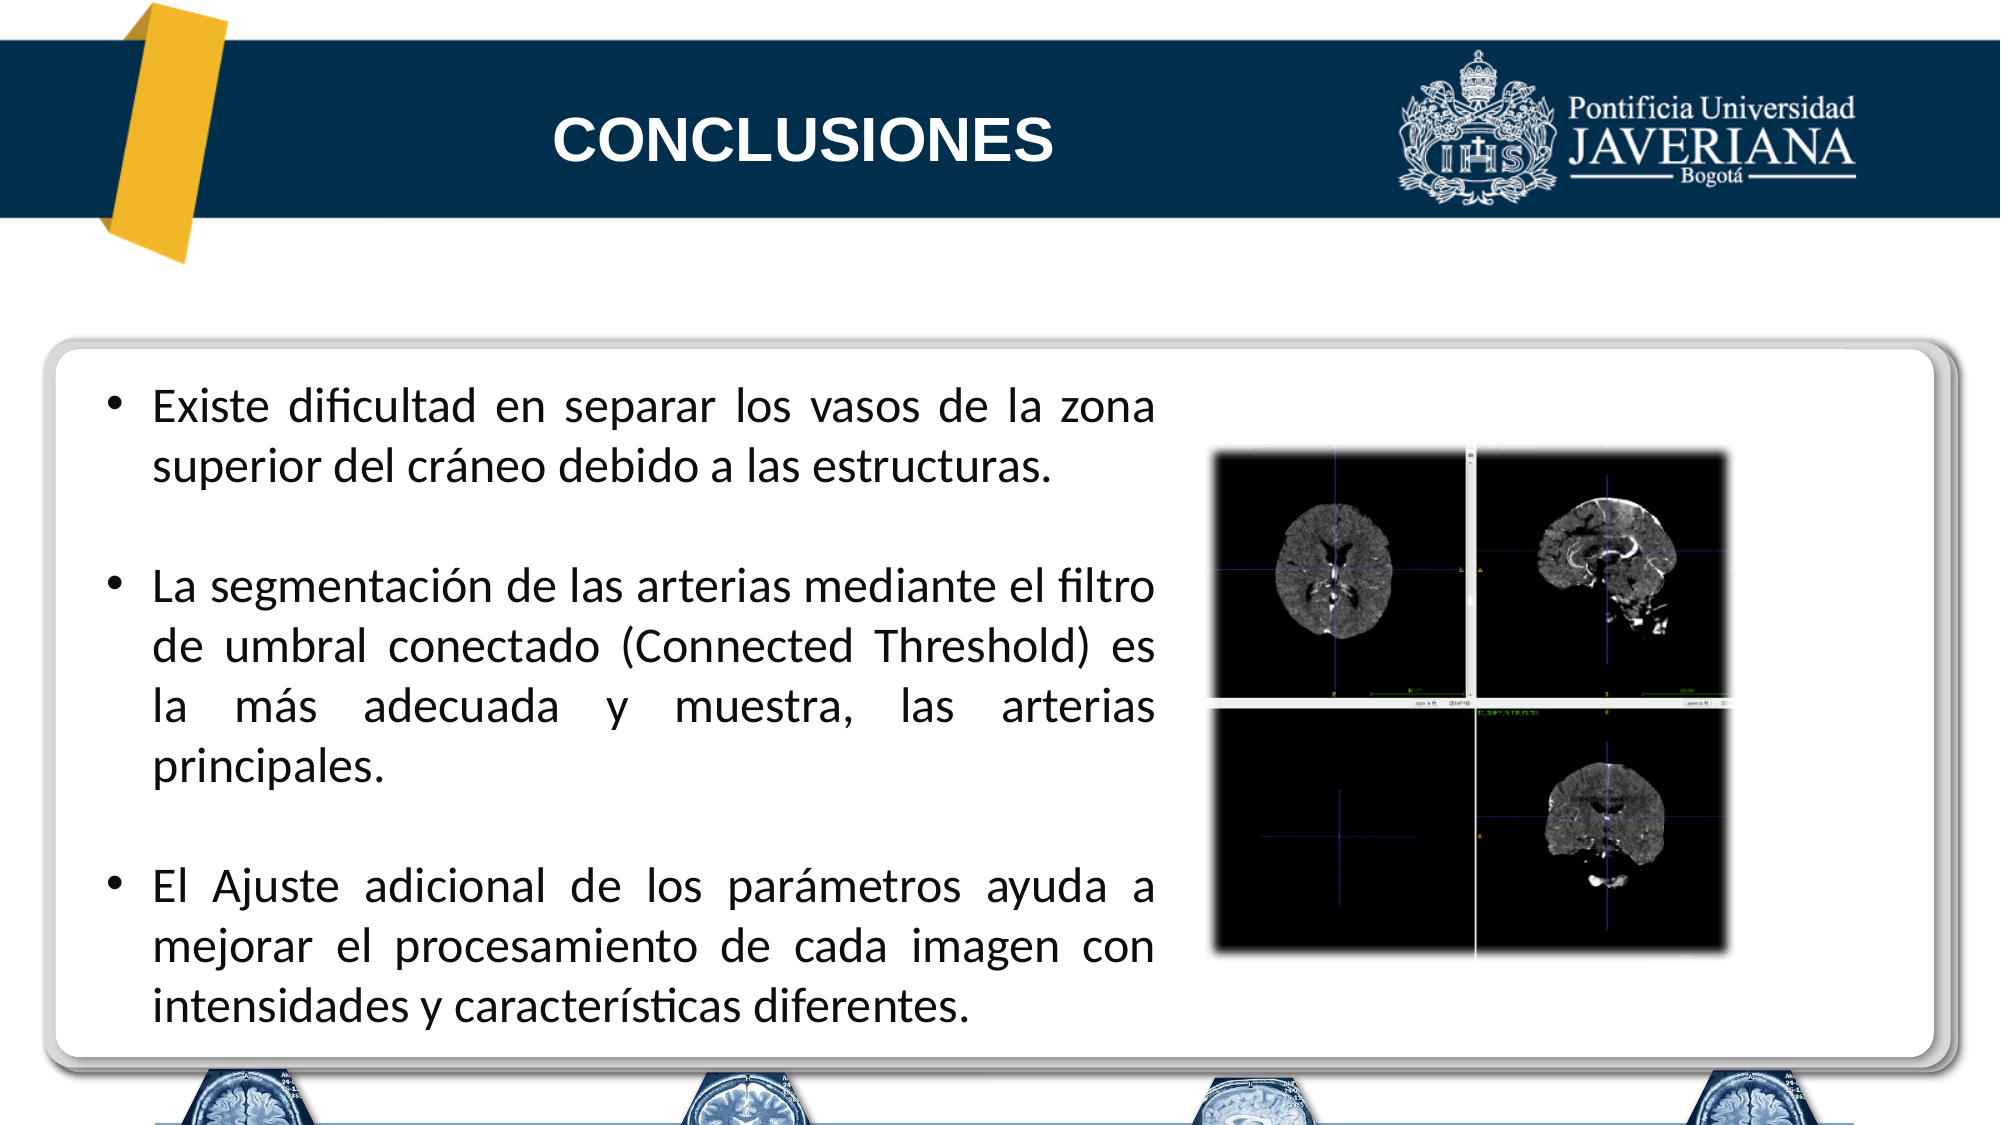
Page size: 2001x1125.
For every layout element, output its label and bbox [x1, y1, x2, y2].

text_box [46, 337, 91, 341]
picture [0, 0, 2000, 267]
text_box [1951, 346, 1958, 1125]
text_box [91, 319, 1736, 1047]
text_box [1736, 337, 1954, 346]
text_box [43, 341, 1951, 1125]
